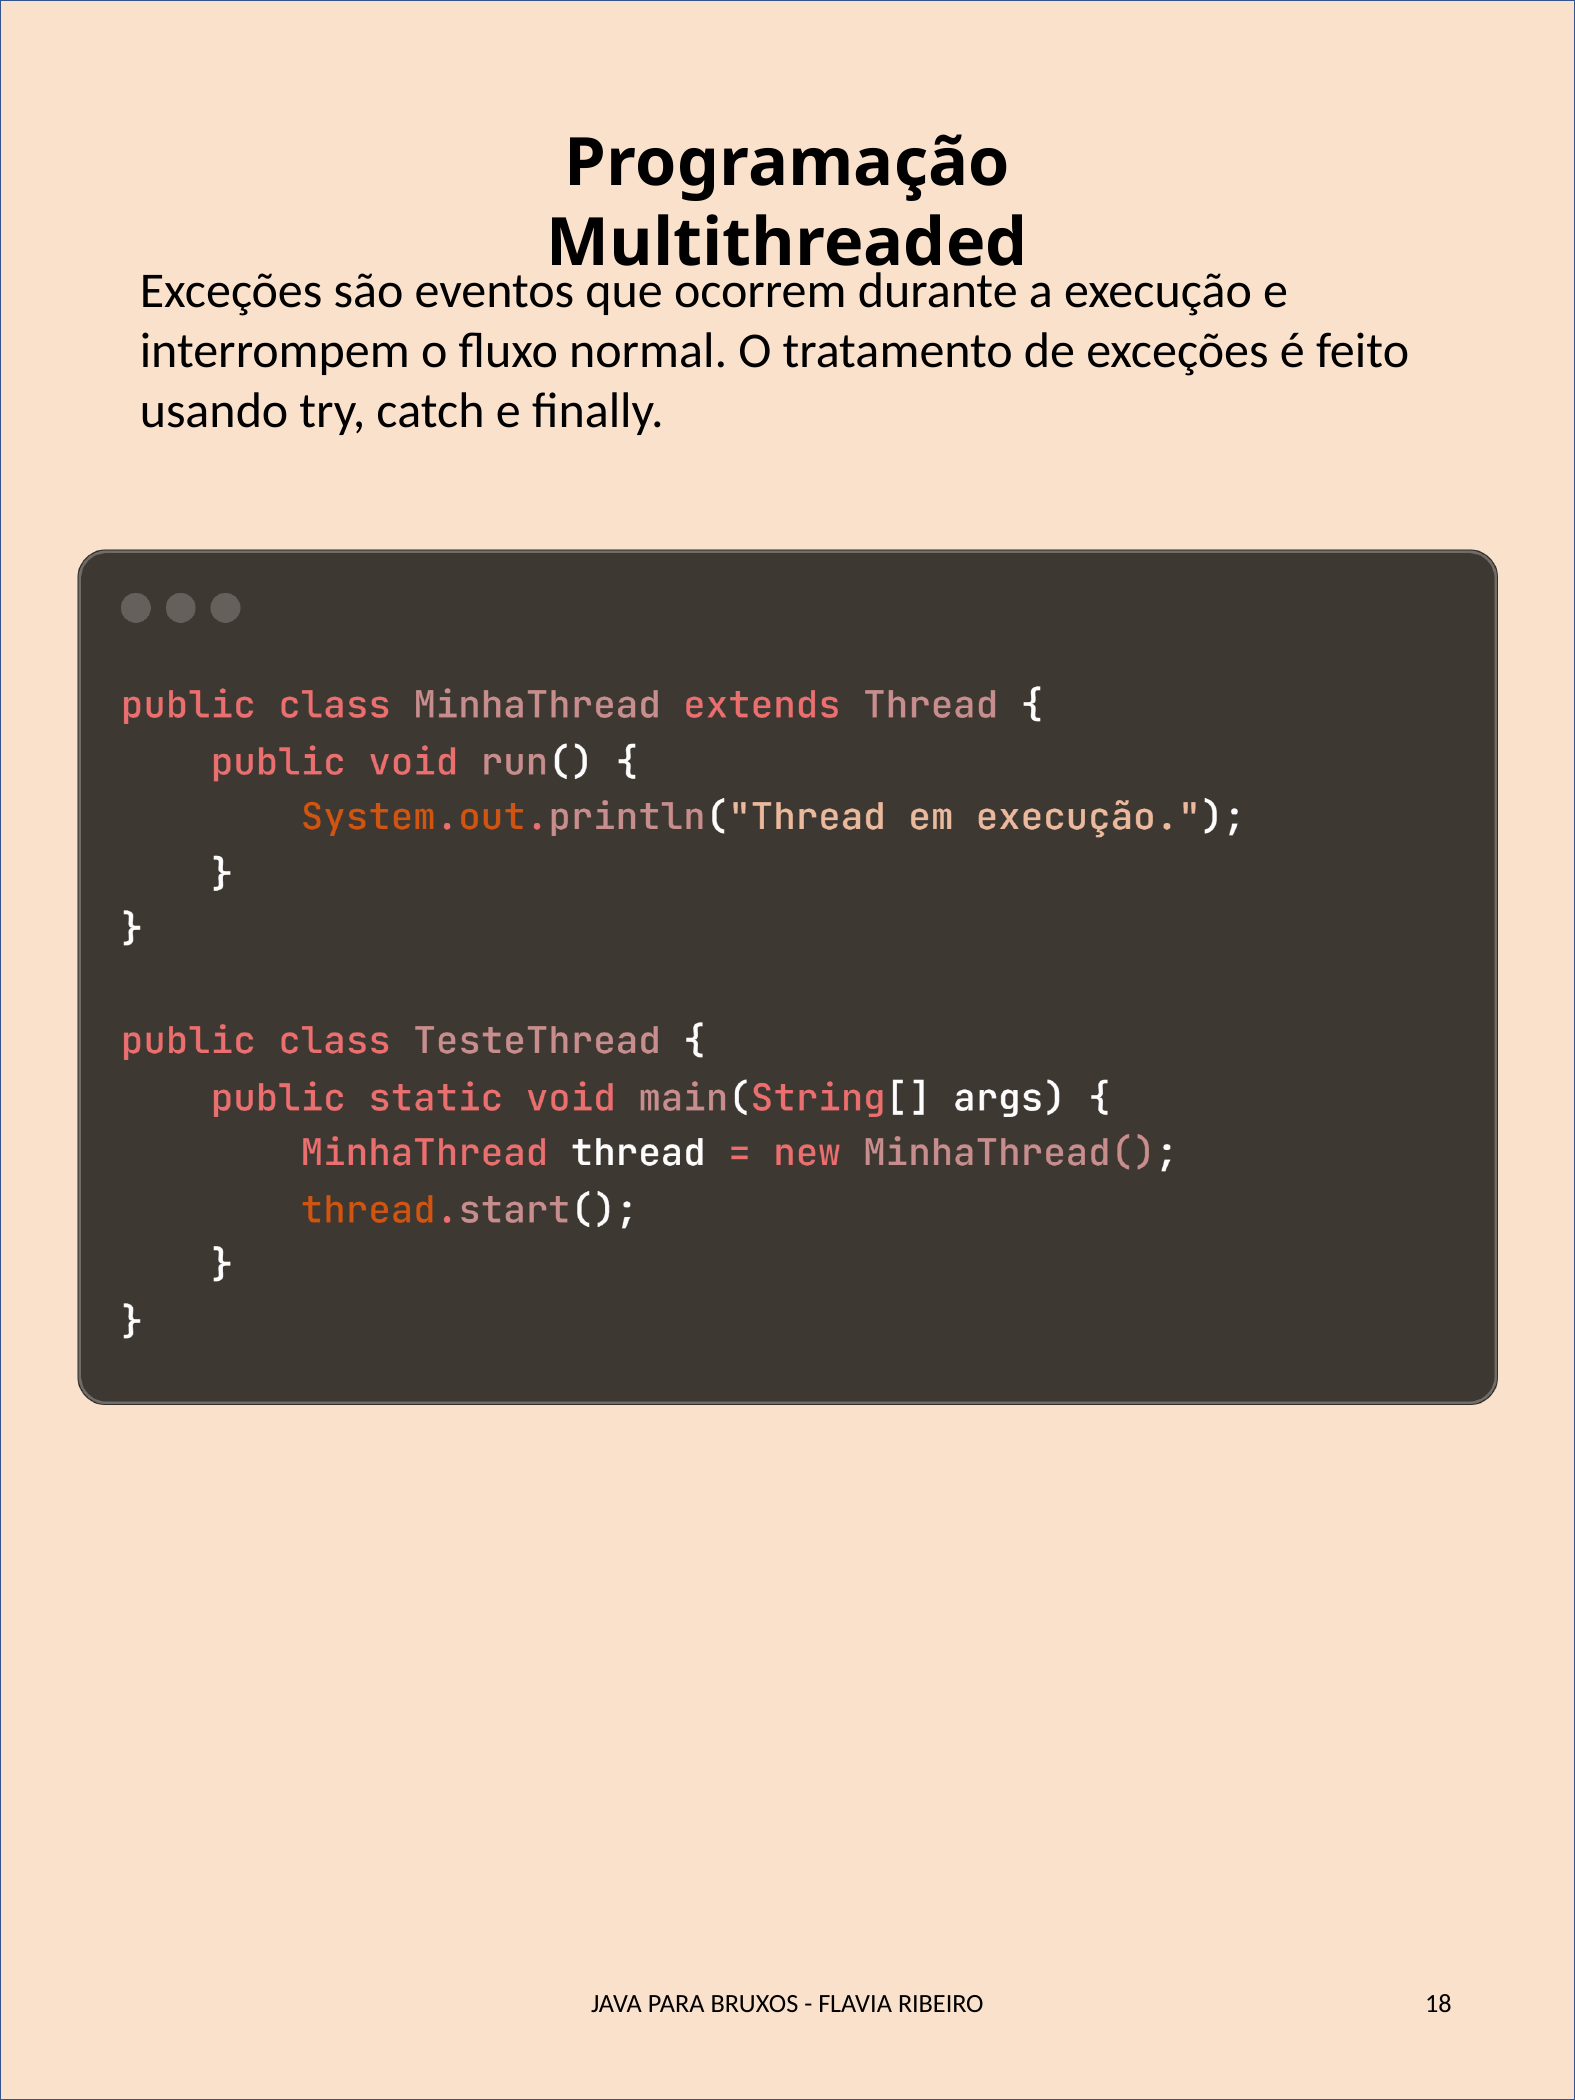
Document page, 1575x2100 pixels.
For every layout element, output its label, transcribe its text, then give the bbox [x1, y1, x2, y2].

slide_number 18 [1112, 1946, 1467, 2059]
text_box [0, 0, 1575, 2100]
picture [41, 513, 1534, 1441]
footer JAVA PARA BRUXOS - FLAVIA RIBEIRO [521, 1946, 1054, 2059]
text_box Programação Multithreaded [372, 111, 1203, 249]
text_box Exceções são eventos que ocorrem durante a execução e interrompem o fluxo normal. O tratamento de exceções é feito usando try, catch e finally. [125, 249, 1450, 445]
